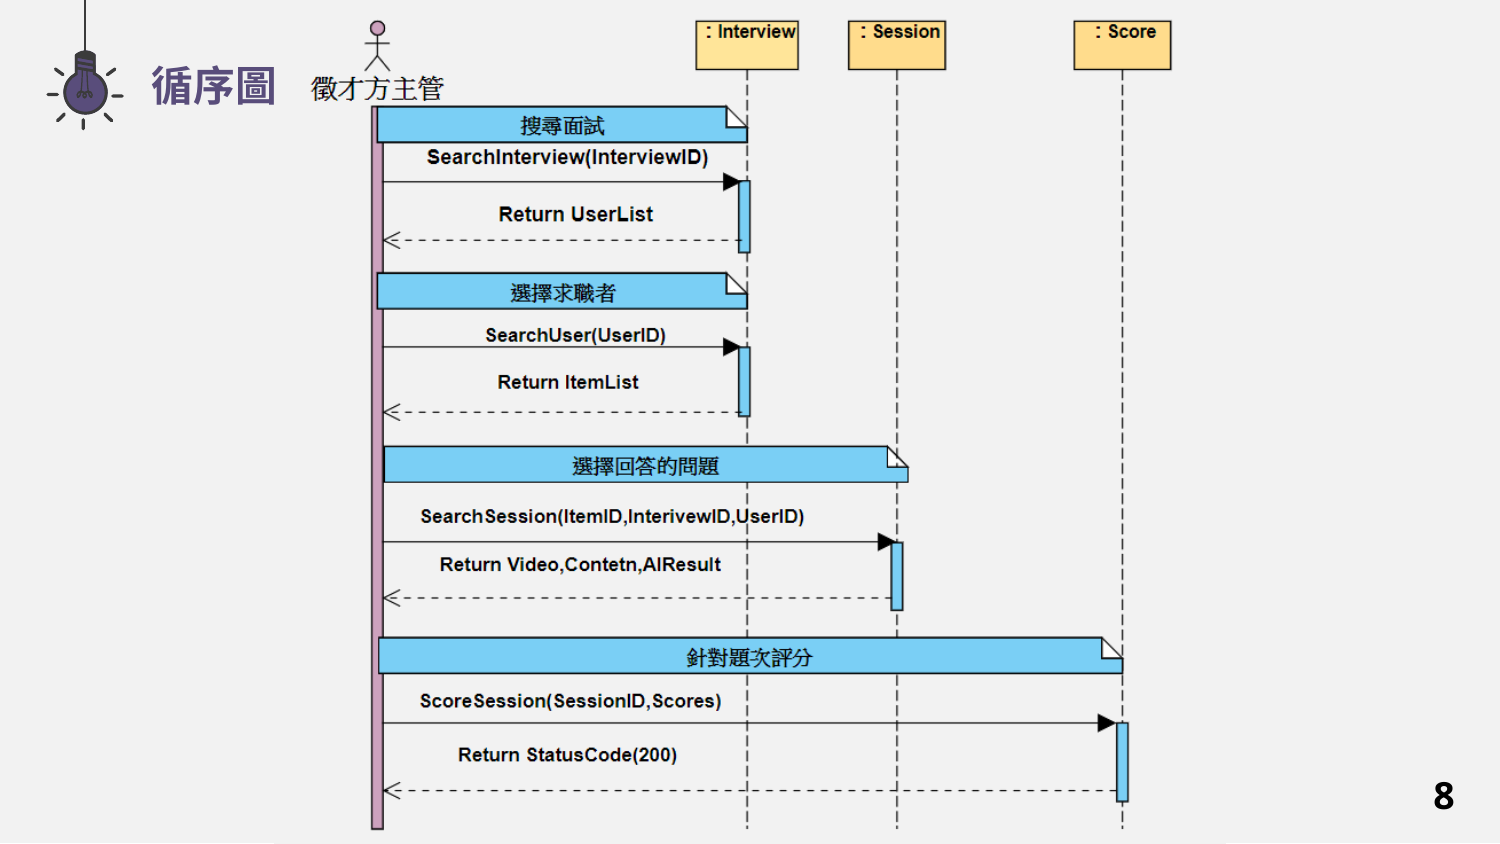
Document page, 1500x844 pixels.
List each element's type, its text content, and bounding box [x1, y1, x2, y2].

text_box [46, 0, 124, 131]
text_box 8 [1418, 764, 1470, 824]
picture [274, 0, 1226, 844]
text_box 循序圖 [136, 52, 269, 118]
